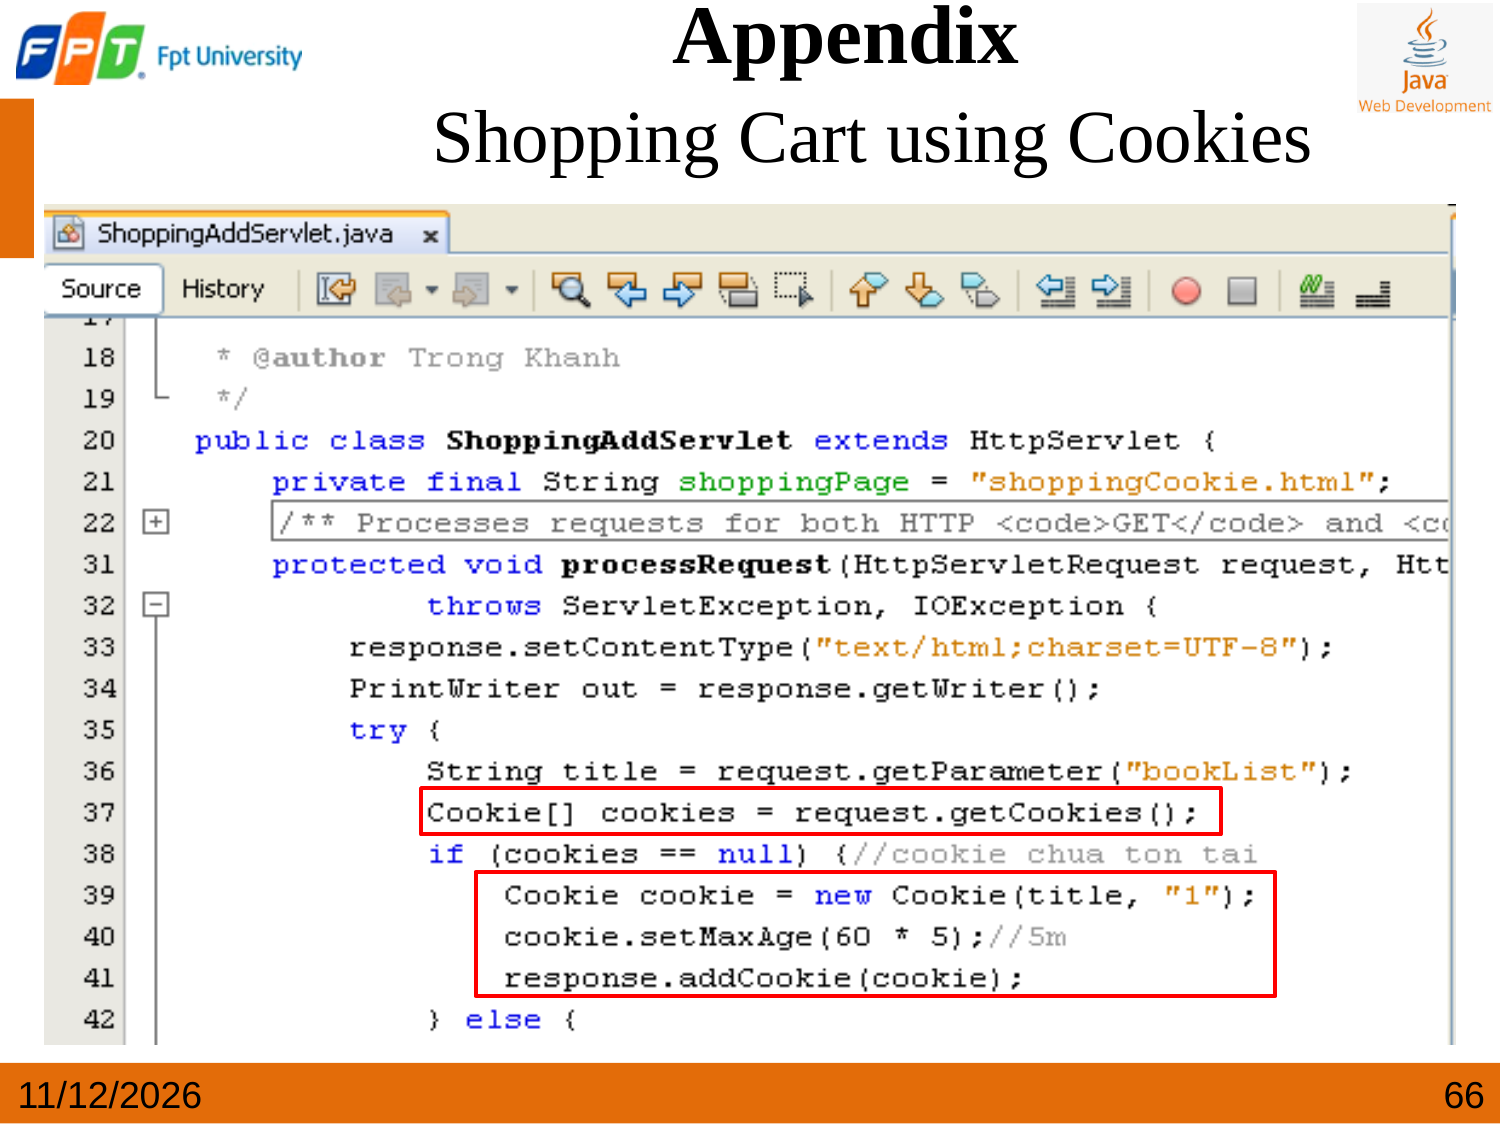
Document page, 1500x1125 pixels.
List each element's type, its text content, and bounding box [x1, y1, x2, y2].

title Appendix Shopping Cart using Cookies [217, 0, 1500, 175]
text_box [44, 203, 1456, 1045]
slide_number 66 [1050, 1063, 1500, 1124]
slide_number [2, 1063, 231, 1123]
picture [16, 11, 217, 85]
